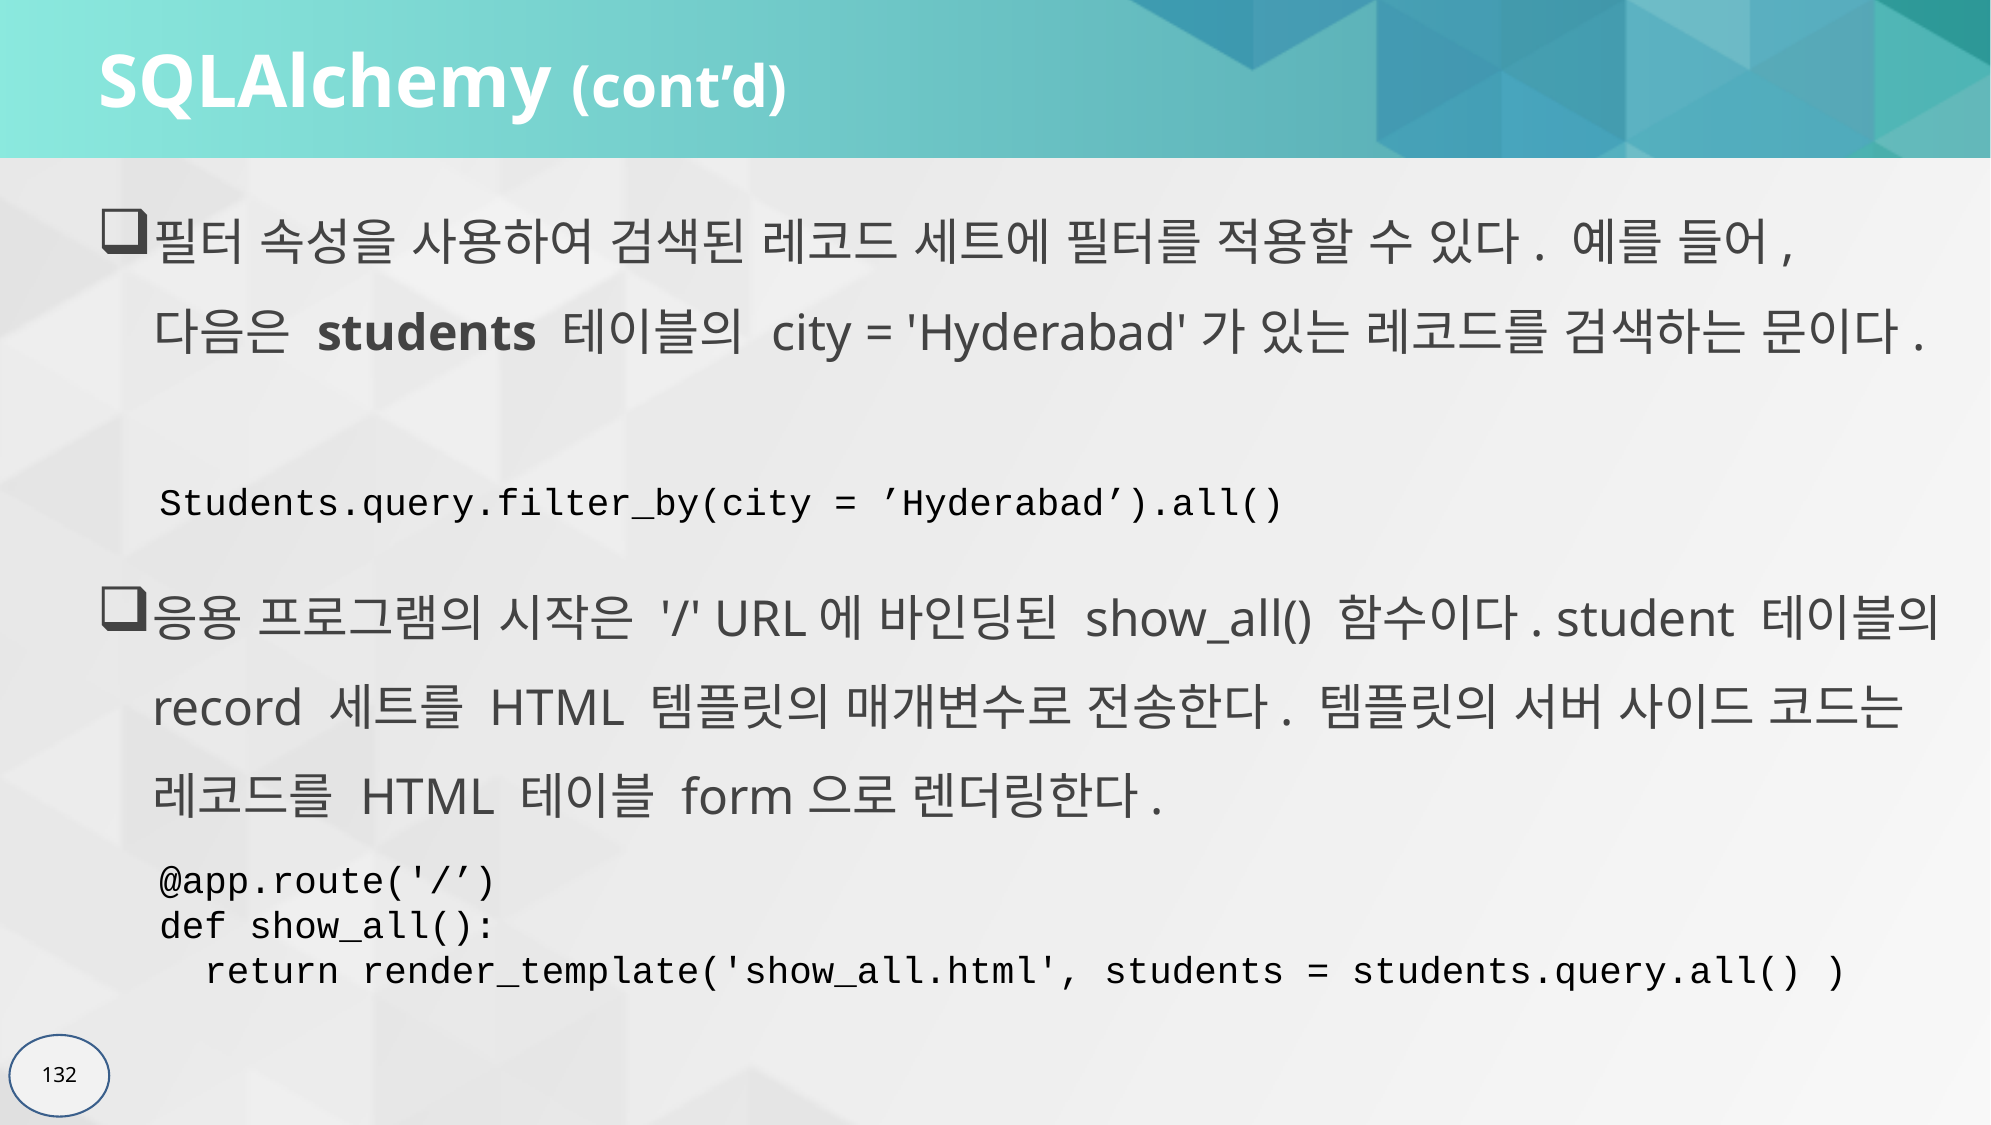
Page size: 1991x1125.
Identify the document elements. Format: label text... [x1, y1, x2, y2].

text_box 필터 속성을 사용하여 검색된 레코드 세트에 필터를 적용할 수 있다. 예를 들어, 다음은 students 테이블의 city = 'Hyderabad'가 있는 레코드를 검색하는 문이다. [81, 172, 1960, 457]
text_box @app.route('/’) def show_all(): return render_template('show_all.html', students = students.query.all() ) [144, 848, 1882, 998]
picture [0, 0, 1991, 1125]
title SQLAlchemy (cont’d) [83, 0, 1681, 158]
text_box Students.query.filter_by(city = ’Hyderabad’).all() [144, 471, 1811, 531]
text_box 응용 프로그램의 시작은 '/' URL에 바인딩된 show_all() 함수이다. student 테이블의 record 세트를 HTML 템플릿의 매개변수로 전송한다. 템플릿의 서버 사이드 코드는 레코드를 HTML 테이블 form으로 렌더링한다. [81, 549, 1960, 834]
